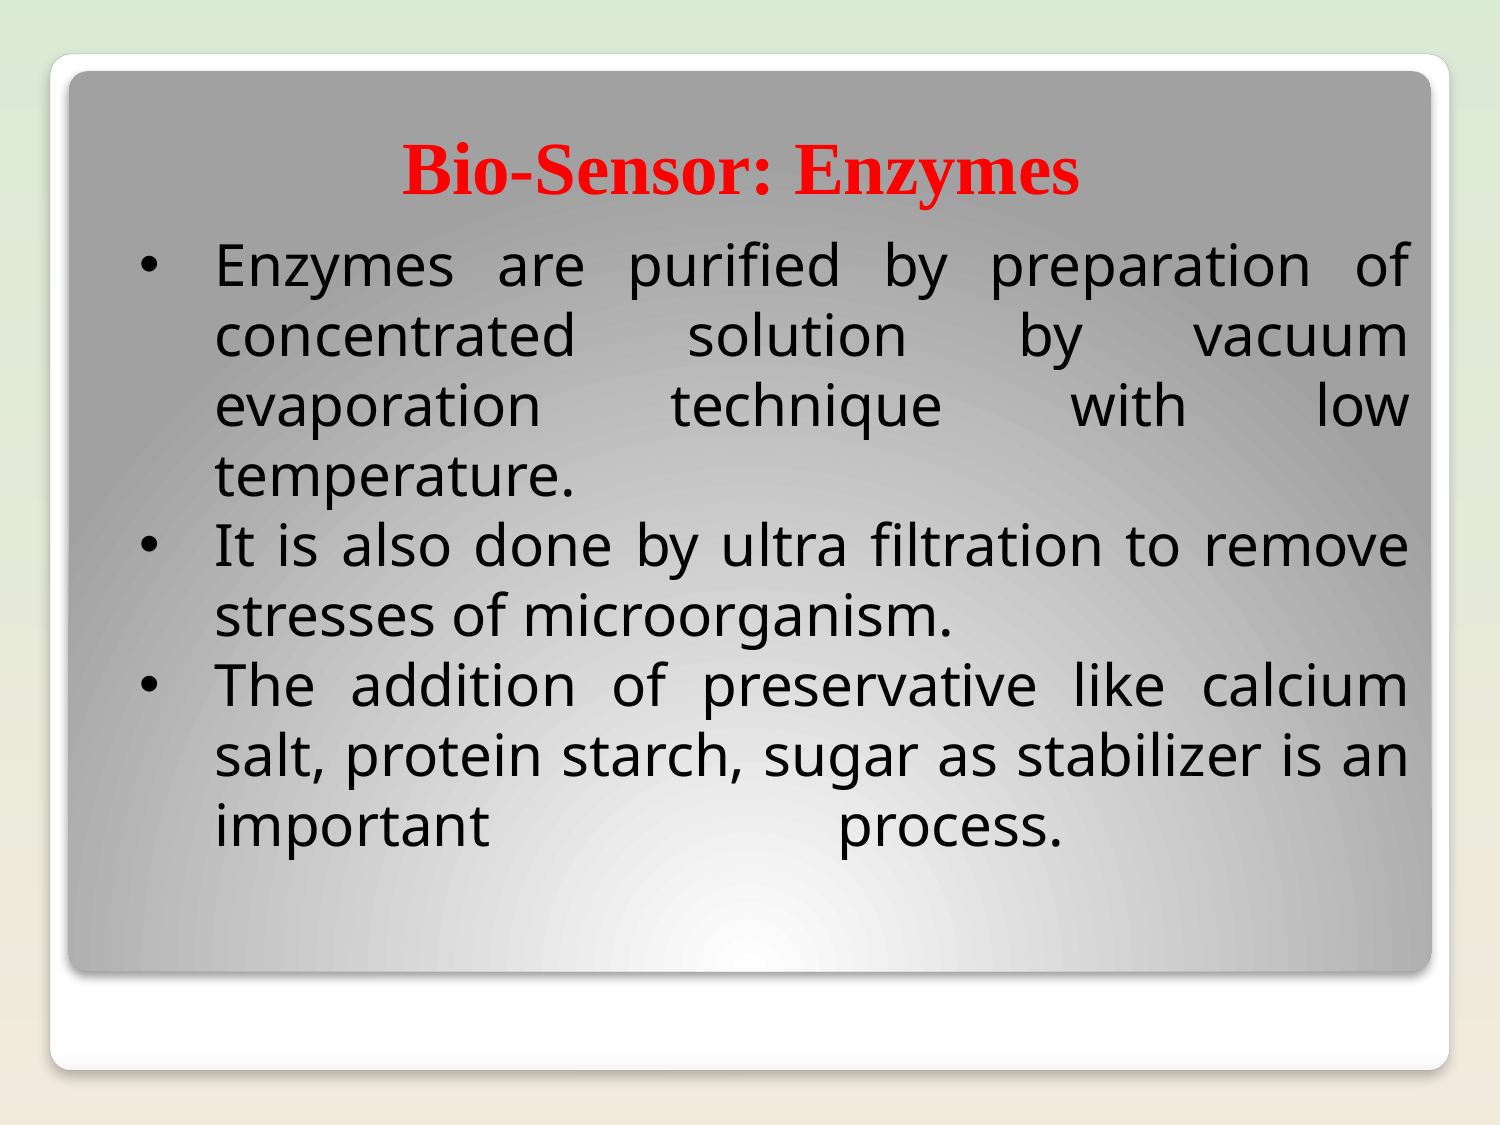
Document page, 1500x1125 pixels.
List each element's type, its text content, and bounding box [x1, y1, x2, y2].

text_box Enzymes are purified by preparation of concentrated solution by vacuum evaporation technique with low temperature. It is also done by ultra filtration to remove stresses of microorganism. The addition of preservative like calcium salt, protein starch, sugar as stabilizer is an important process. [125, 221, 1425, 936]
text_box Bio-Sensor: Enzymes [387, 112, 1200, 218]
